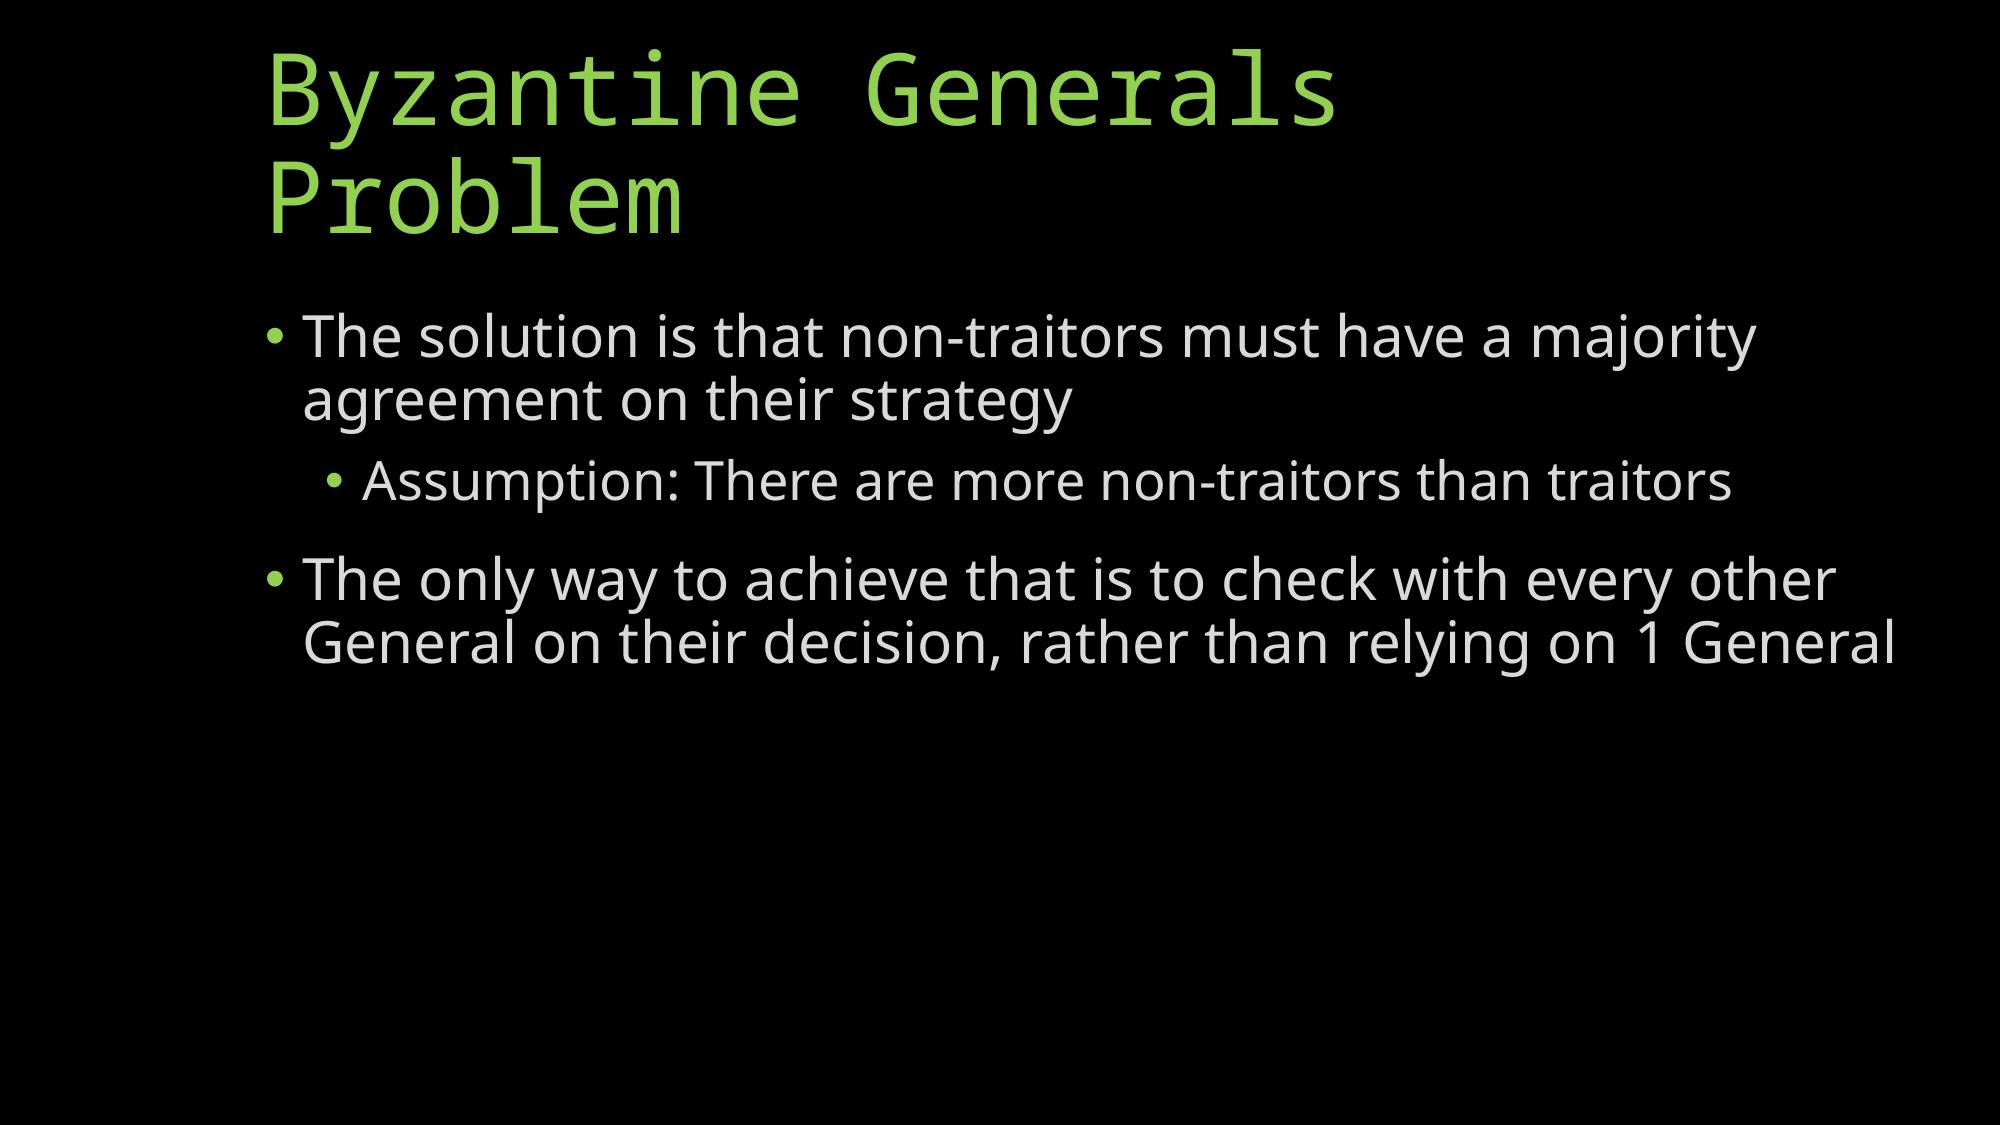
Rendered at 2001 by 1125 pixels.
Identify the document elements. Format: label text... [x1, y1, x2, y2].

title Byzantine Generals Problem [249, 75, 1750, 263]
list The solution is that non-traitors must have a majority agreement on their strategy Assumption: There are more non-traitors than traitors The only way to achieve that is to check with every other General on their decision, rather than relying on 1 General [249, 299, 1938, 1000]
